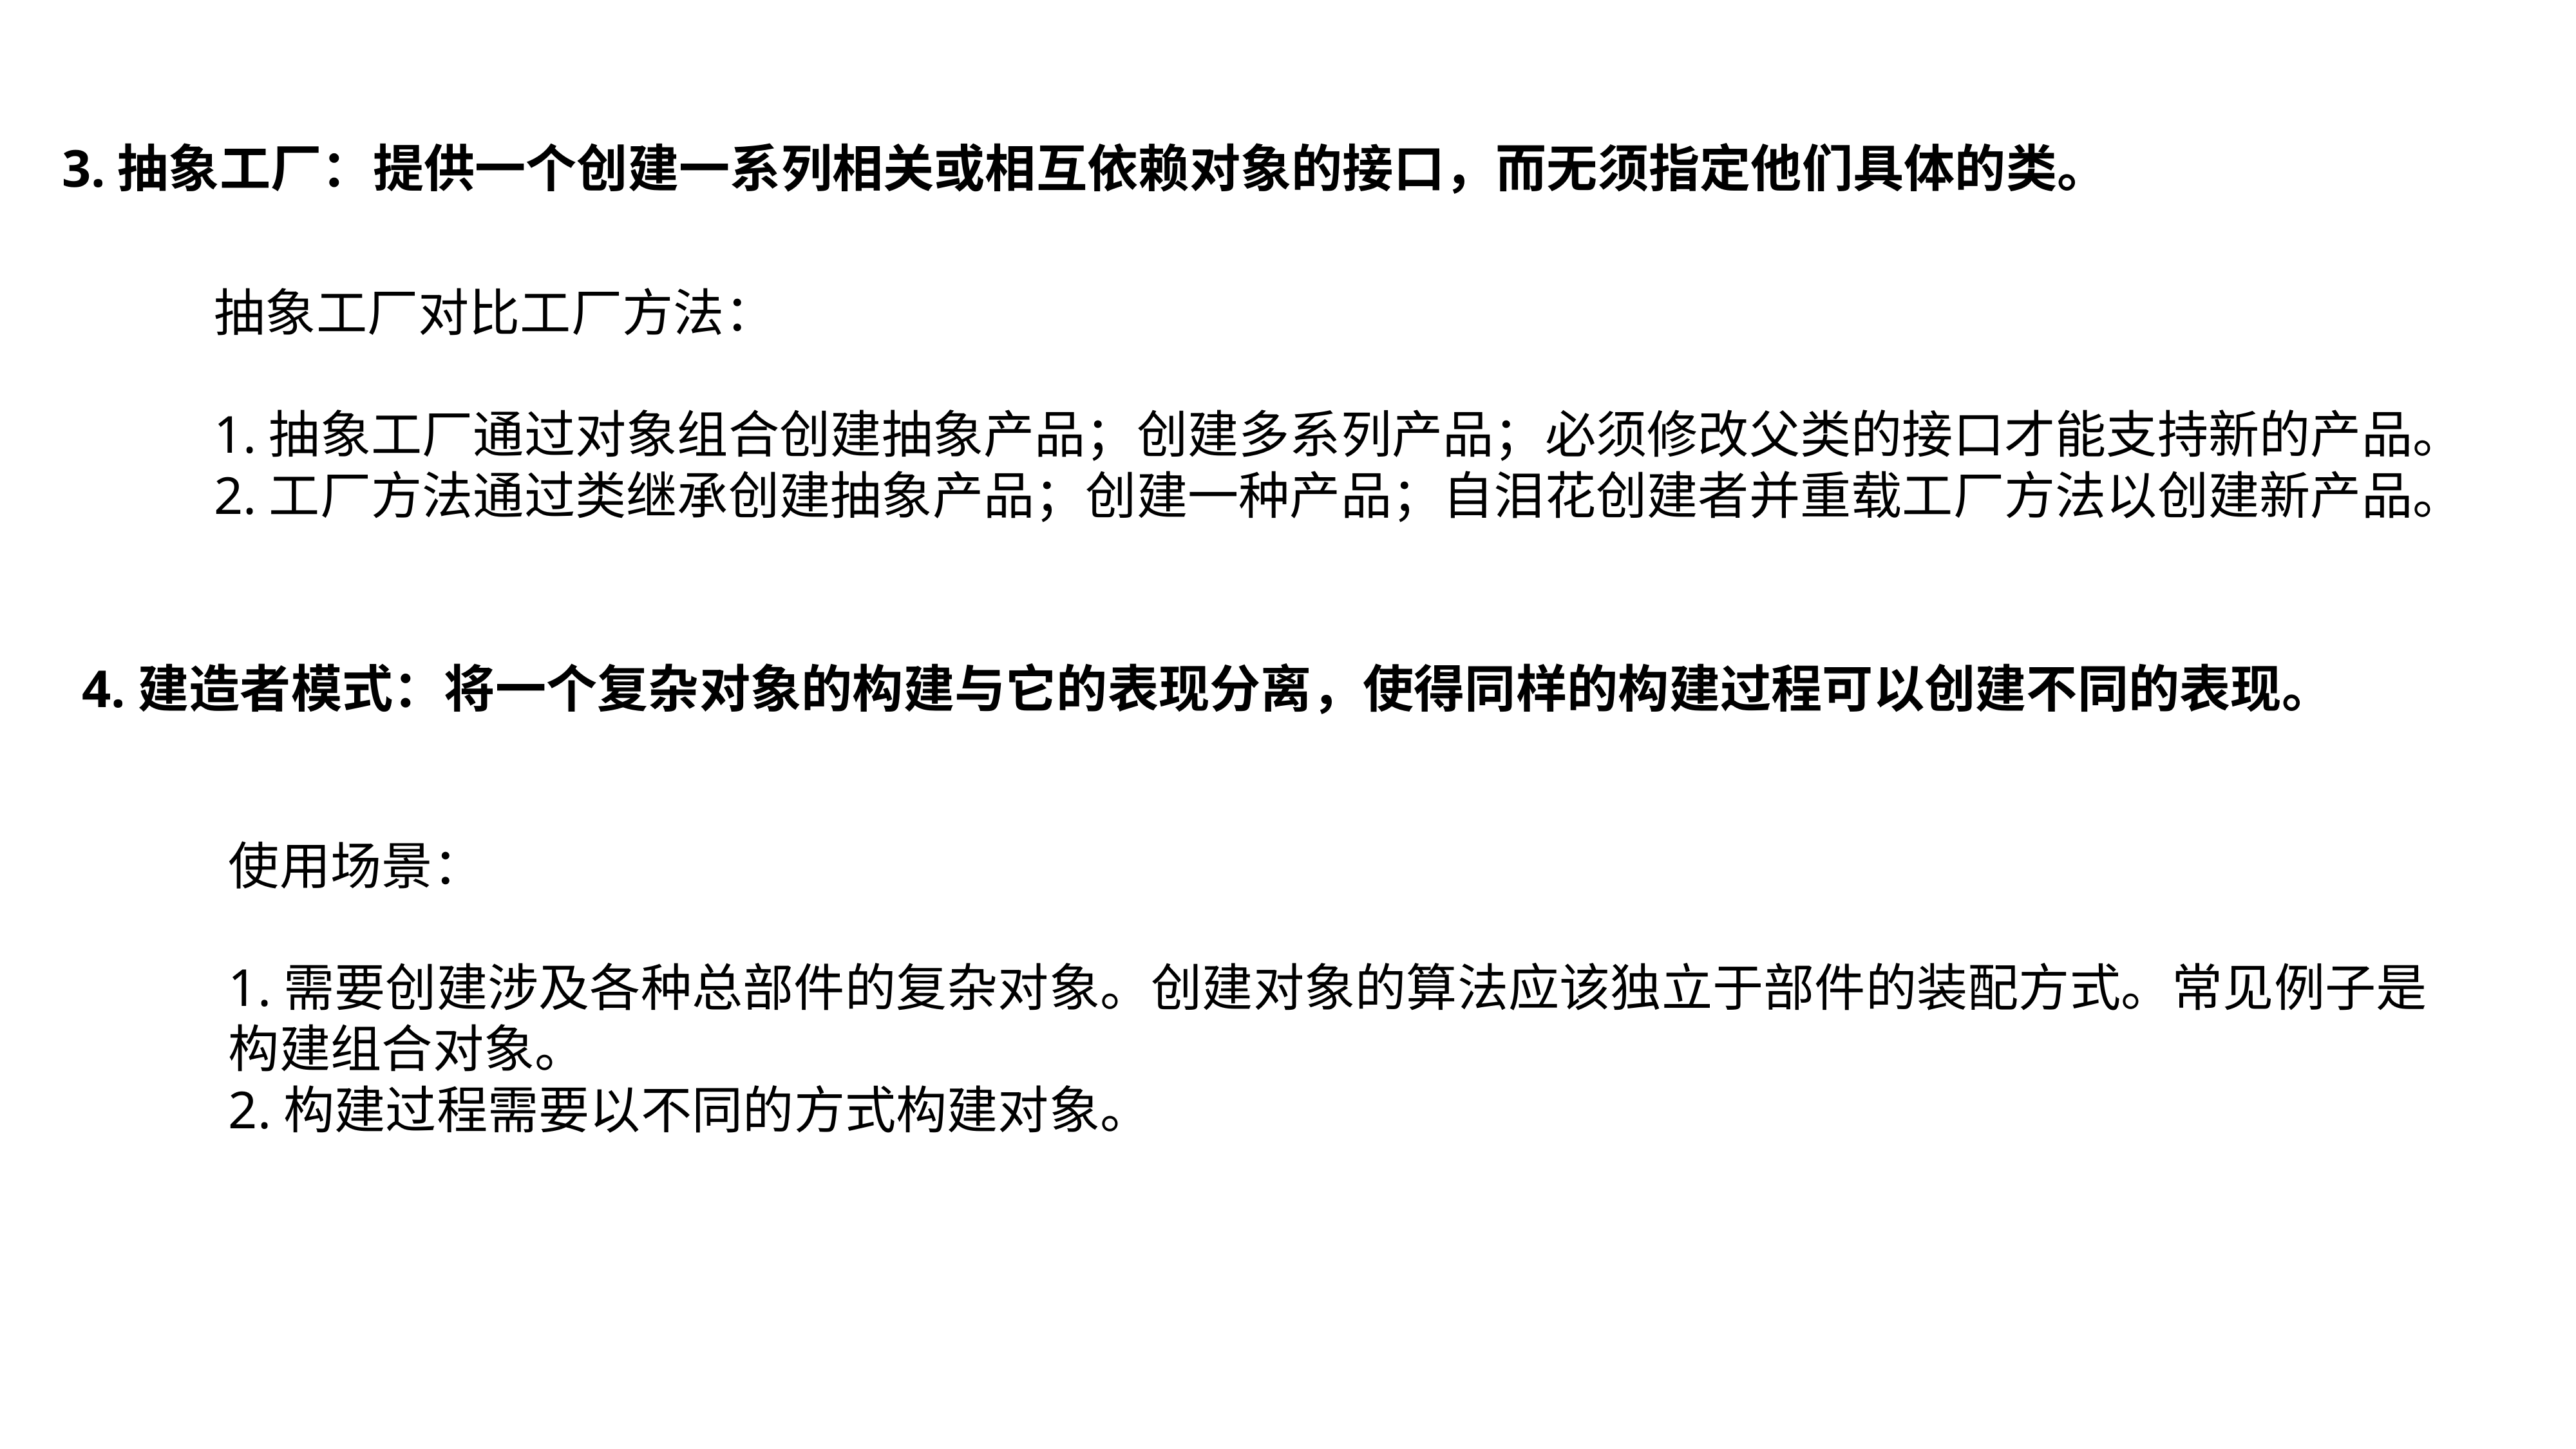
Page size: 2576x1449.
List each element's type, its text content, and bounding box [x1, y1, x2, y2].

text_box 抽象工厂对比工厂方法： 1.抽象工厂通过对象组合创建抽象产品；创建多系列产品；必须修改父类的接口才能支持新的产品。 2.工厂方法通过类继承创建抽象产品；创建一种产品；自泪花创建者并重载工厂方法以创建新产品。 [209, 275, 2470, 530]
text_box 使用场景： 1.需要创建涉及各种总部件的复杂对象。创建对象的算法应该独立于部件的装配方式。常见例子是构建组合对象。 2.构建过程需要以不同的方式构建对象。 [223, 828, 2455, 1144]
text_box 3.抽象工厂：提供一个创建一系列相关或相互依赖对象的接口，而无须指定他们具体的类。 [56, 130, 2114, 202]
text_box 4.建造者模式：将一个复杂对象的构建与它的表现分离，使得同样的构建过程可以创建不同的表现。 [77, 650, 2338, 723]
